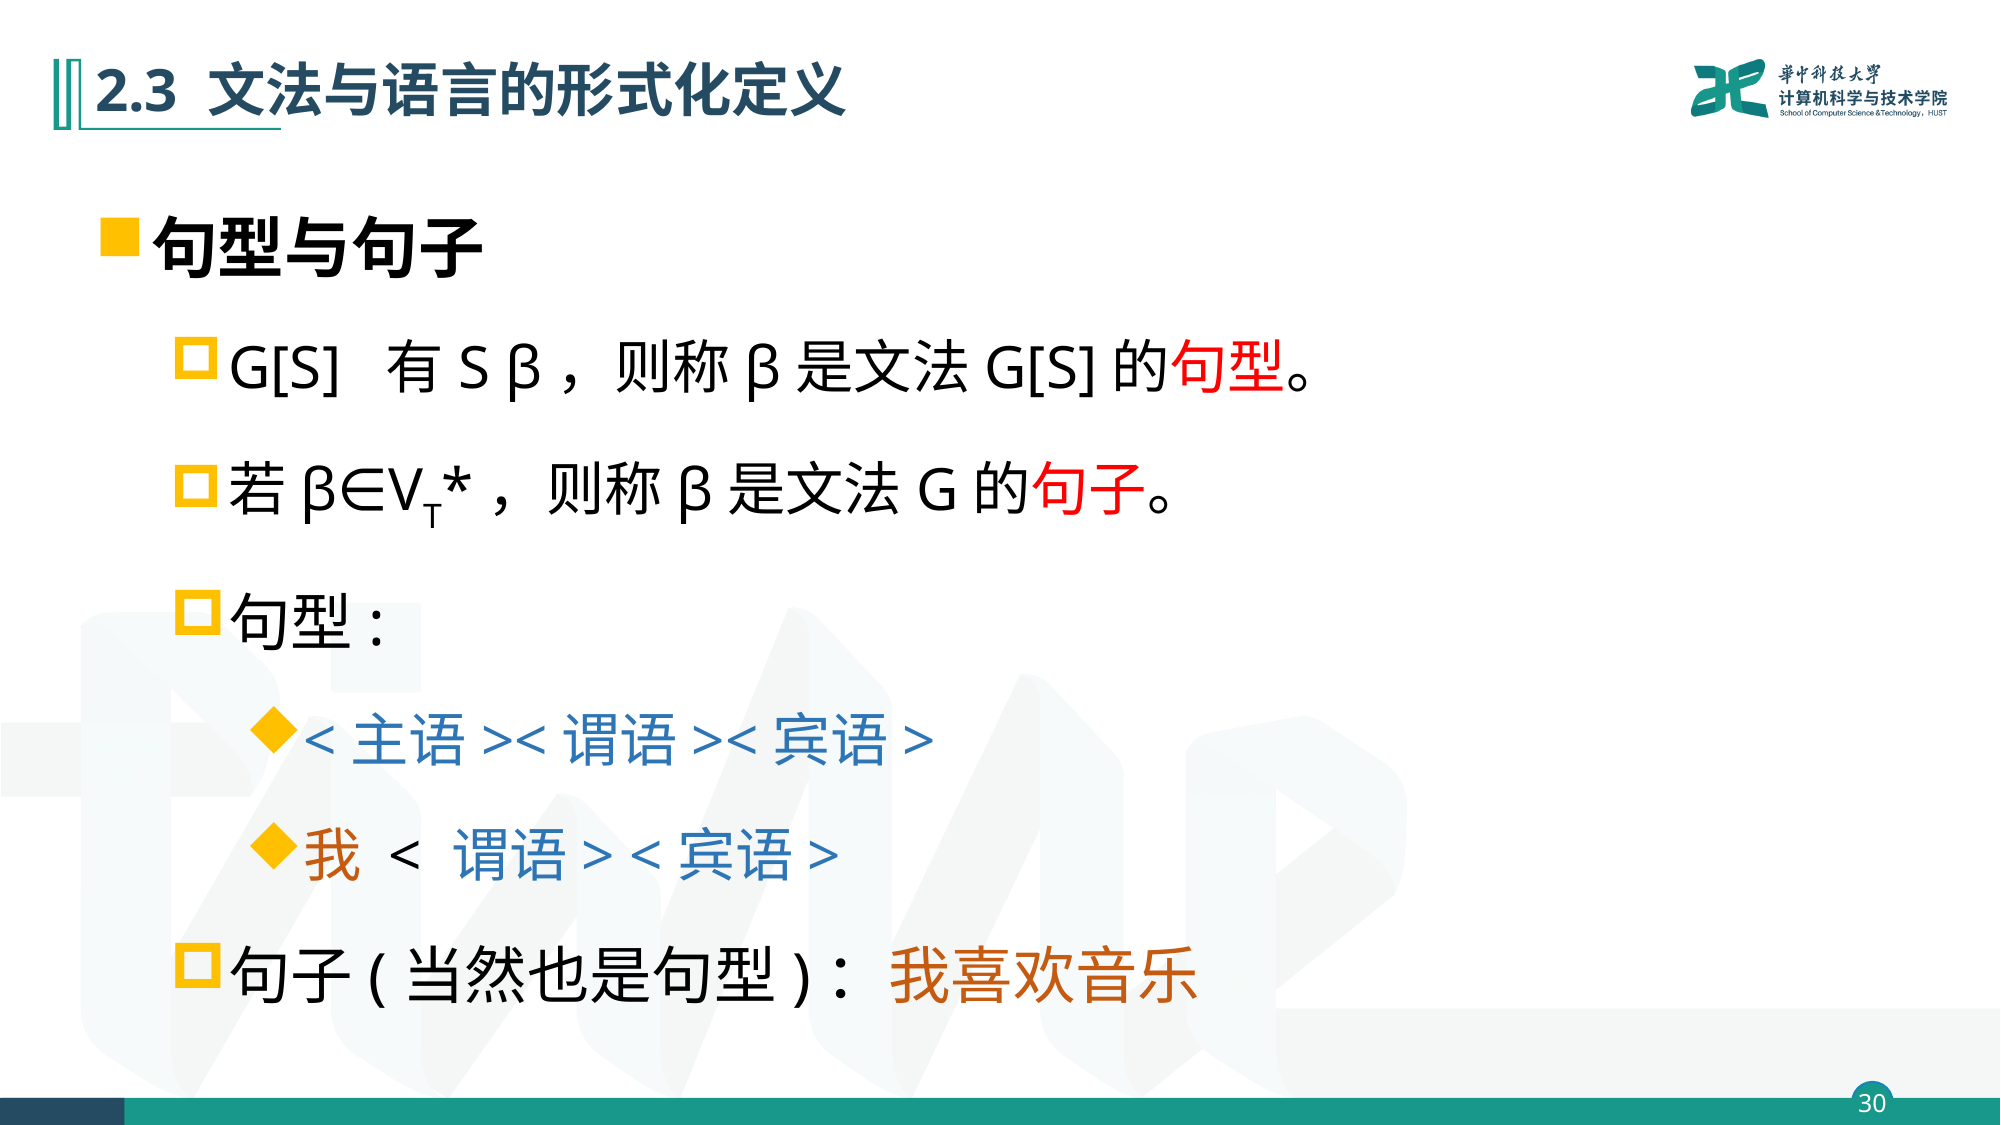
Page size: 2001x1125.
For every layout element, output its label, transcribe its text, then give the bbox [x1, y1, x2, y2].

title 2.3 文法与语言的形式化定义 [80, 42, 1805, 144]
picture [1805, 59, 1947, 118]
